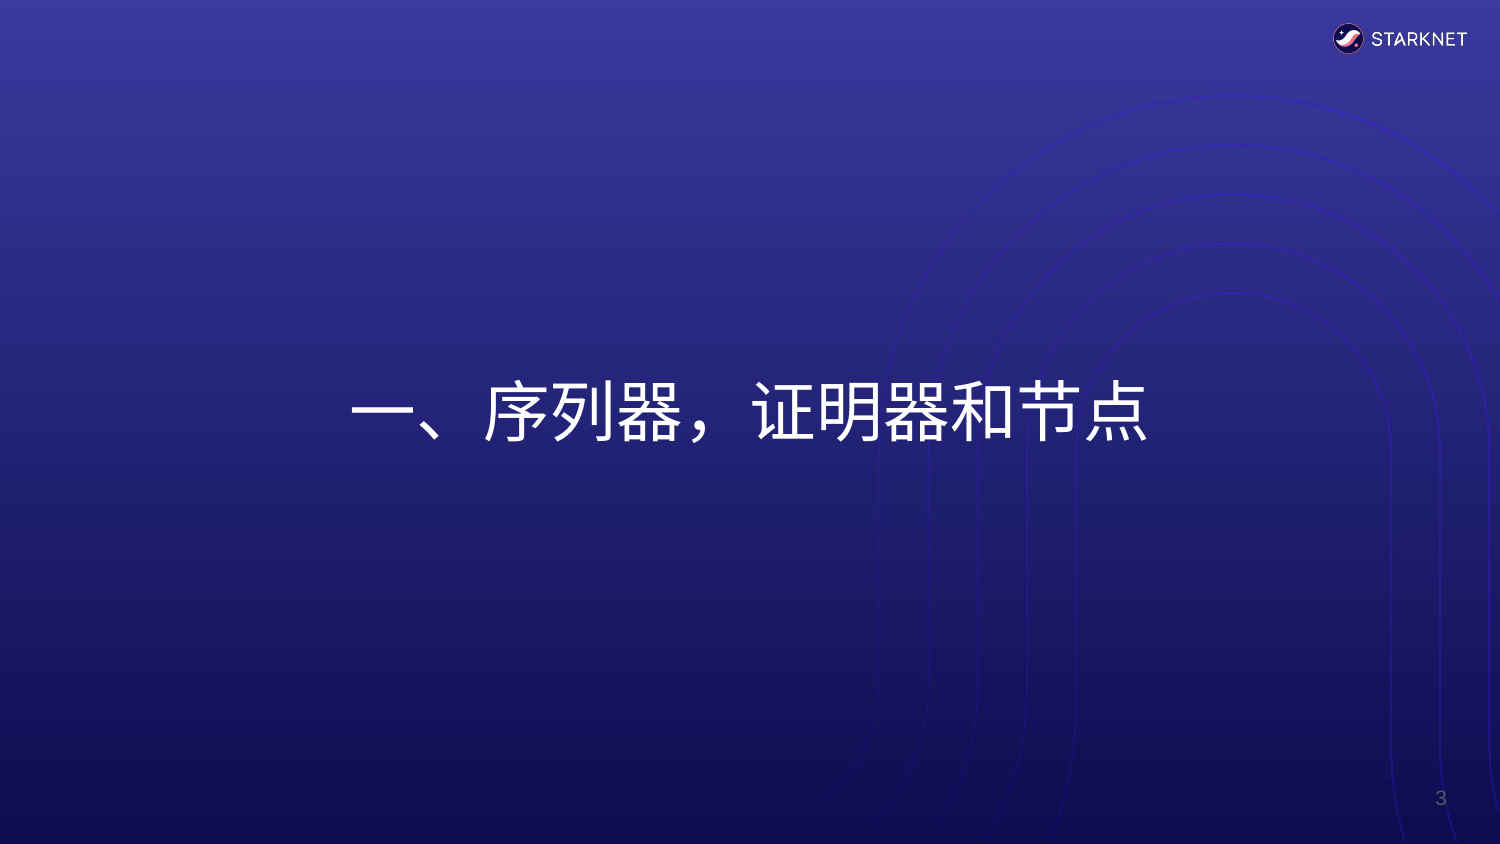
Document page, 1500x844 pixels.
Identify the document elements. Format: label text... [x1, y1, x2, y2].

slide_number ‹#› [1371, 764, 1462, 830]
text_box 一、序列器，证明器和节点 [254, 355, 1246, 489]
picture [1333, 23, 1469, 54]
